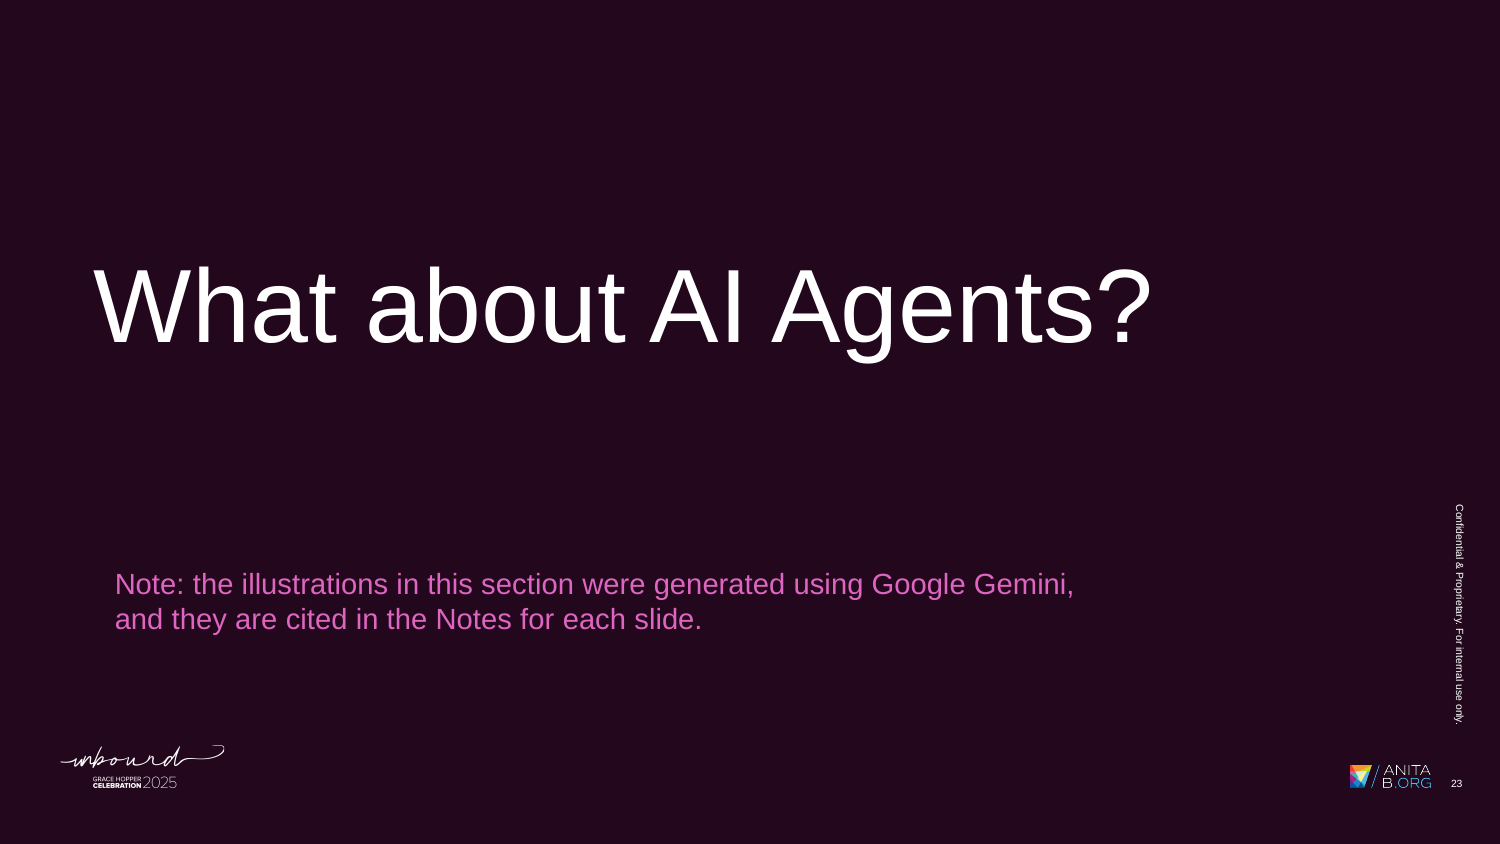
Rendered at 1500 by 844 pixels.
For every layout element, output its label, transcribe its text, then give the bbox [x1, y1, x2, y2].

title What about AI Agents? [93, 262, 1204, 686]
picture [1350, 765, 1372, 788]
picture [60, 745, 225, 788]
slide_number 23 [1372, 725, 1463, 791]
text_box Note: the illustrations in this section were generated using Google Gemini, and they are cited in the Notes for each slide. [99, 558, 1130, 643]
